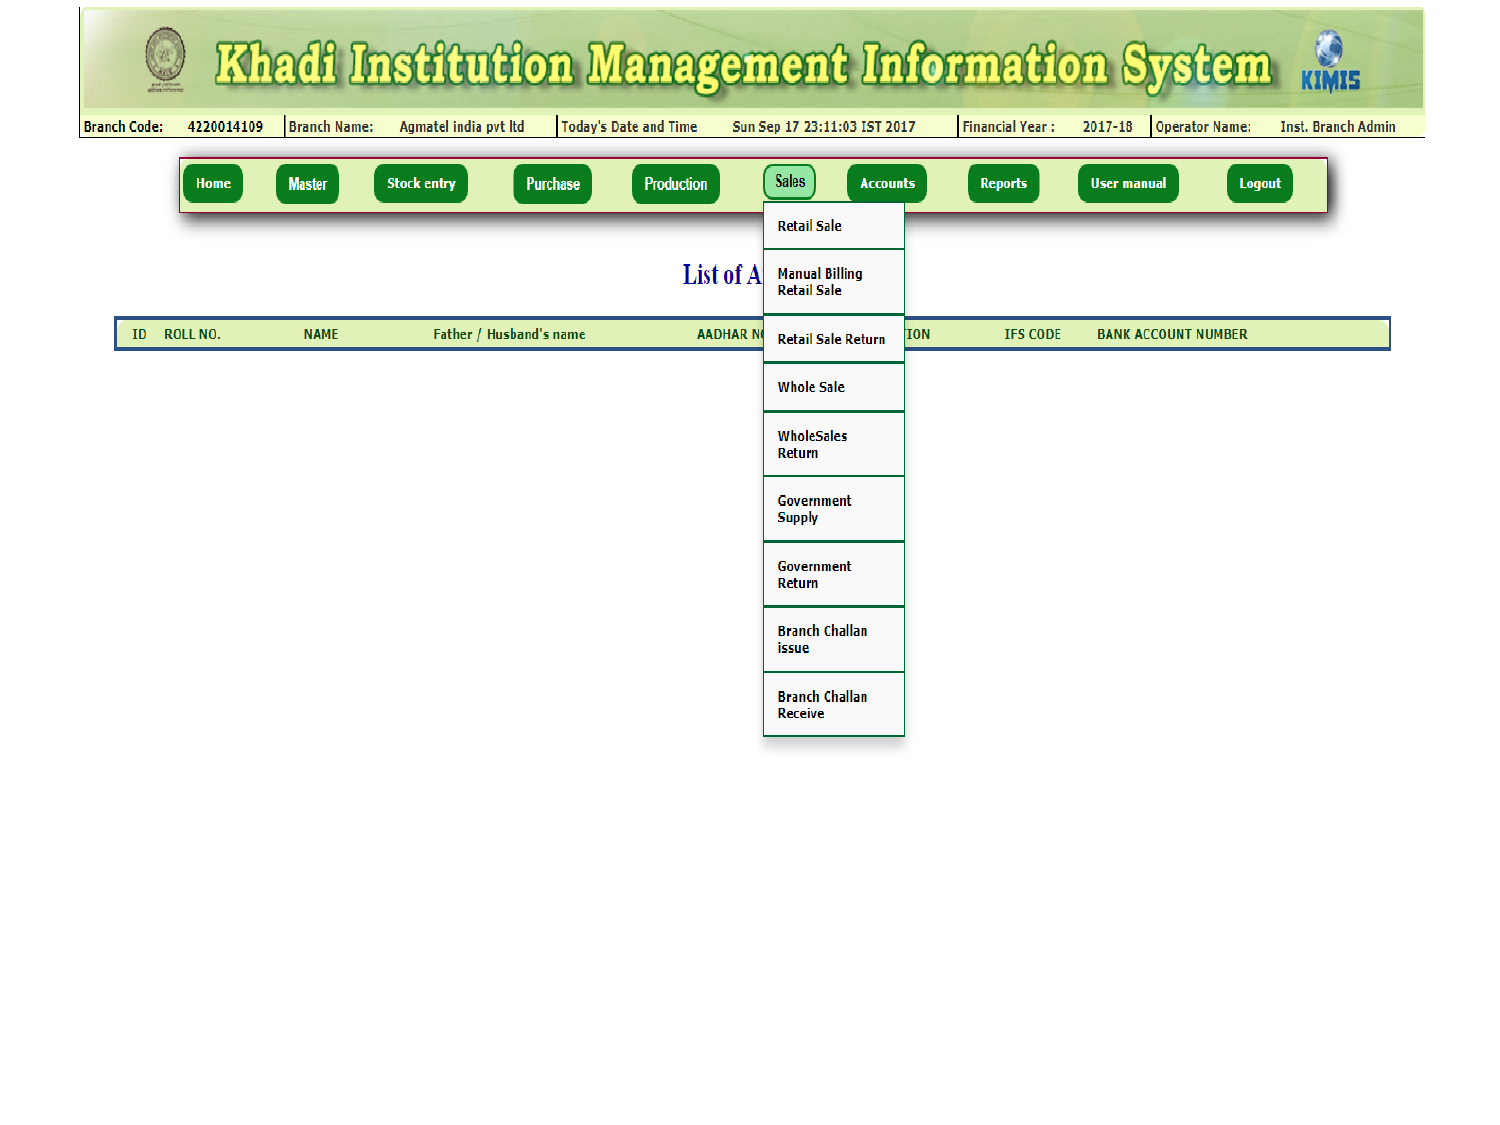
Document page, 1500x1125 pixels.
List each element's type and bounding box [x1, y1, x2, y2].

picture [74, 6, 1426, 768]
